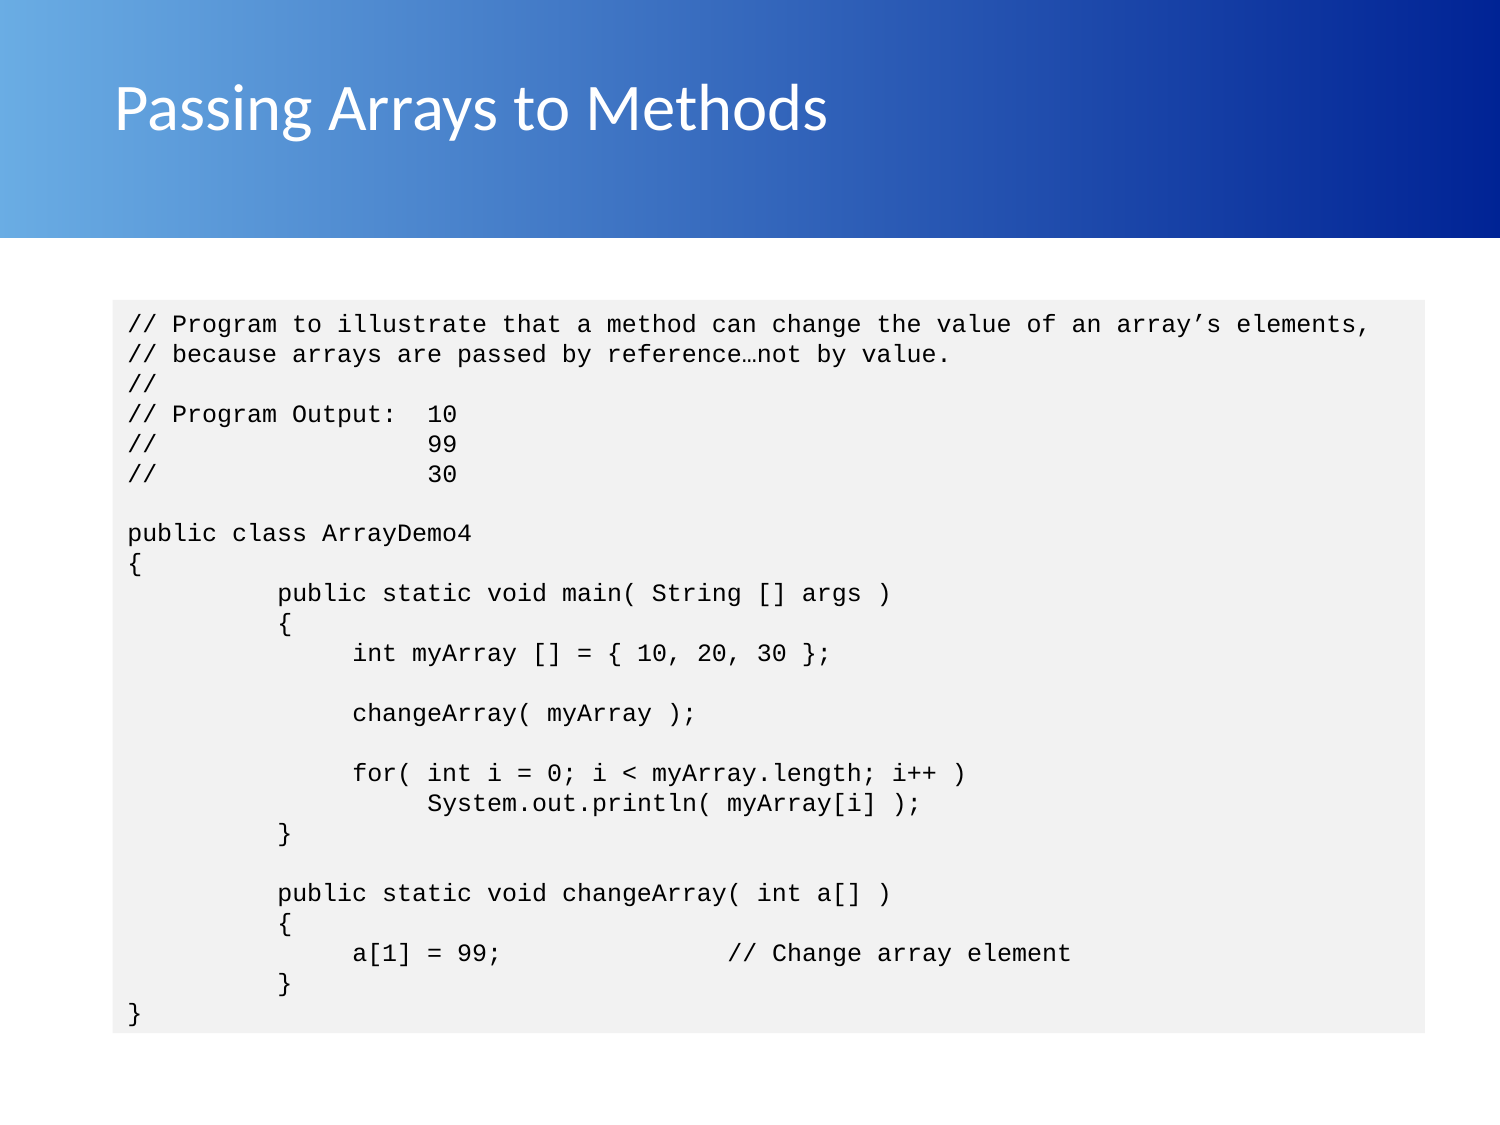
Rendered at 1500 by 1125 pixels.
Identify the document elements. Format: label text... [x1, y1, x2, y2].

text_box // Program to illustrate that a method can change the value of an array’s elements, // because arrays are passed by reference…not by value. // // Program Output: 10 // 99 // 30 public class ArrayDemo4 { public static void main( String [] args ) { int myArray [] = { 10, 20, 30 }; changeArray( myArray ); for( int i = 0; i < myArray.length; i++ ) System.out.println( myArray[i] ); } public static void changeArray( int a[] ) { a[1] = 99; // Change array element } } [112, 299, 1425, 1034]
title Passing Arrays to Methods [99, 57, 1450, 150]
